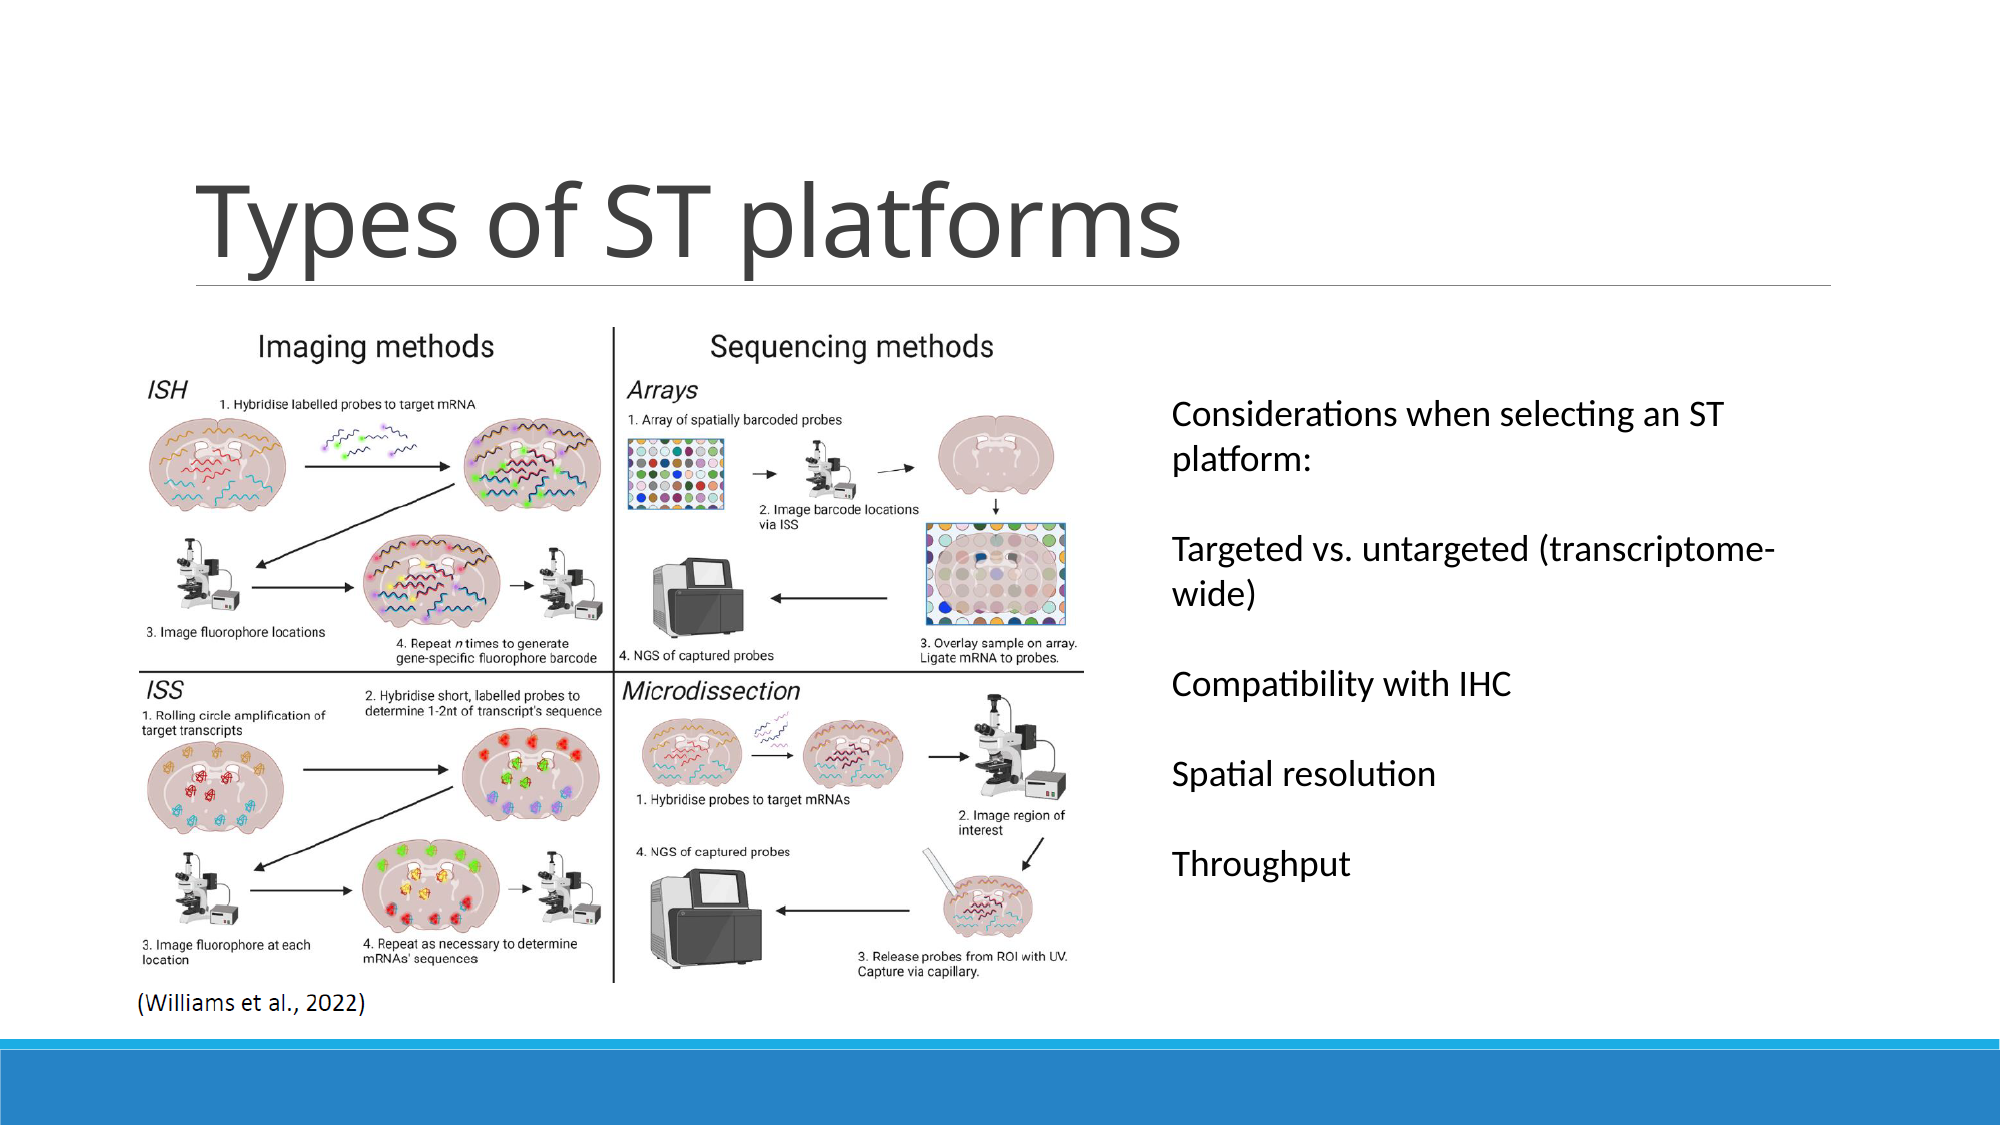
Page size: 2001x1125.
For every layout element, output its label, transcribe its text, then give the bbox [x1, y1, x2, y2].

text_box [114, 297, 1123, 1028]
picture [114, 297, 1124, 1029]
text_box Considerations when selecting an ST platform: Targeted vs. untargeted (transcriptome-wide) Compatibility with IHC Spatial resolution Throughput [1157, 382, 1830, 892]
title Types of ST platforms [180, 47, 1830, 285]
